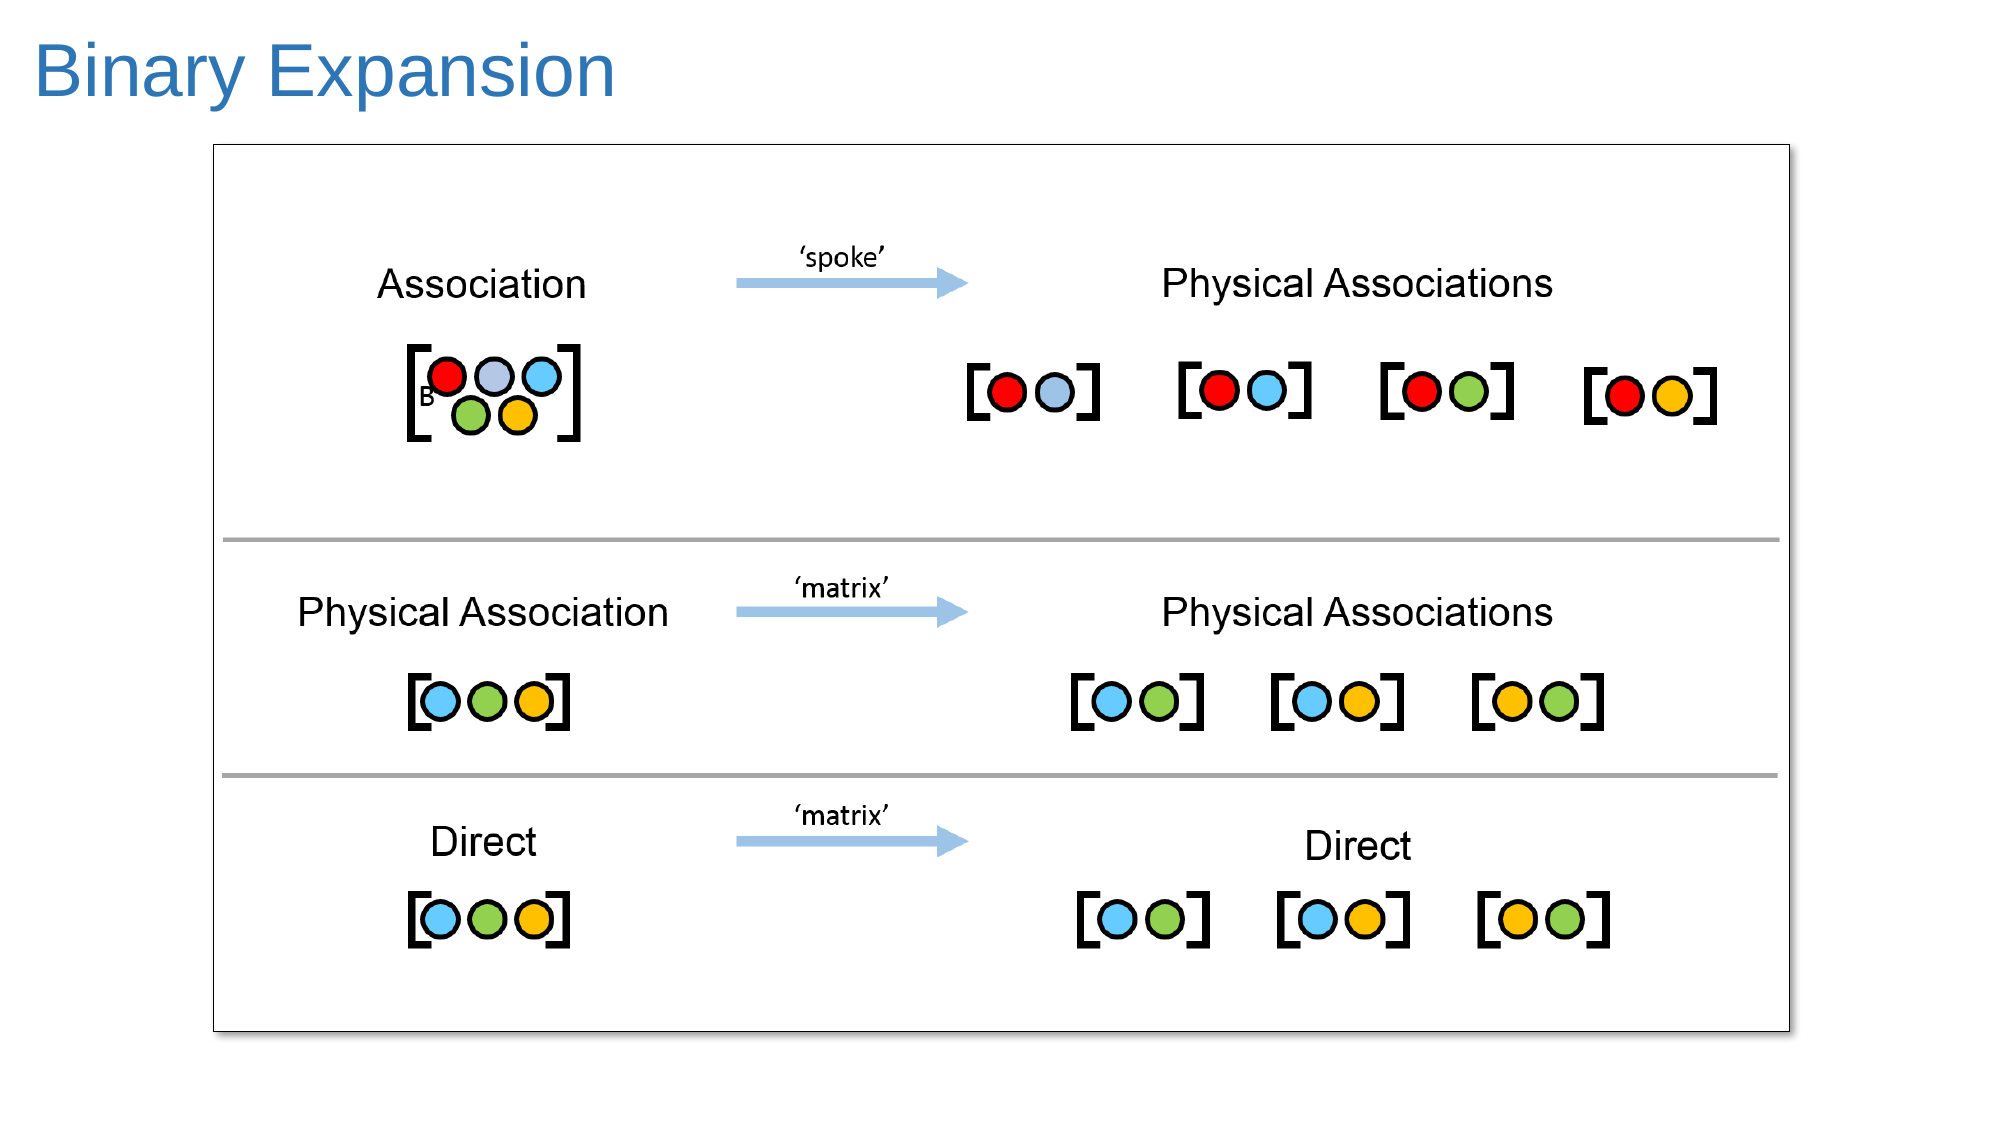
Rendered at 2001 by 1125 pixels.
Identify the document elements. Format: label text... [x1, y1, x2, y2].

picture [213, 144, 1790, 1032]
text_box Binary Expansion [18, 13, 633, 119]
